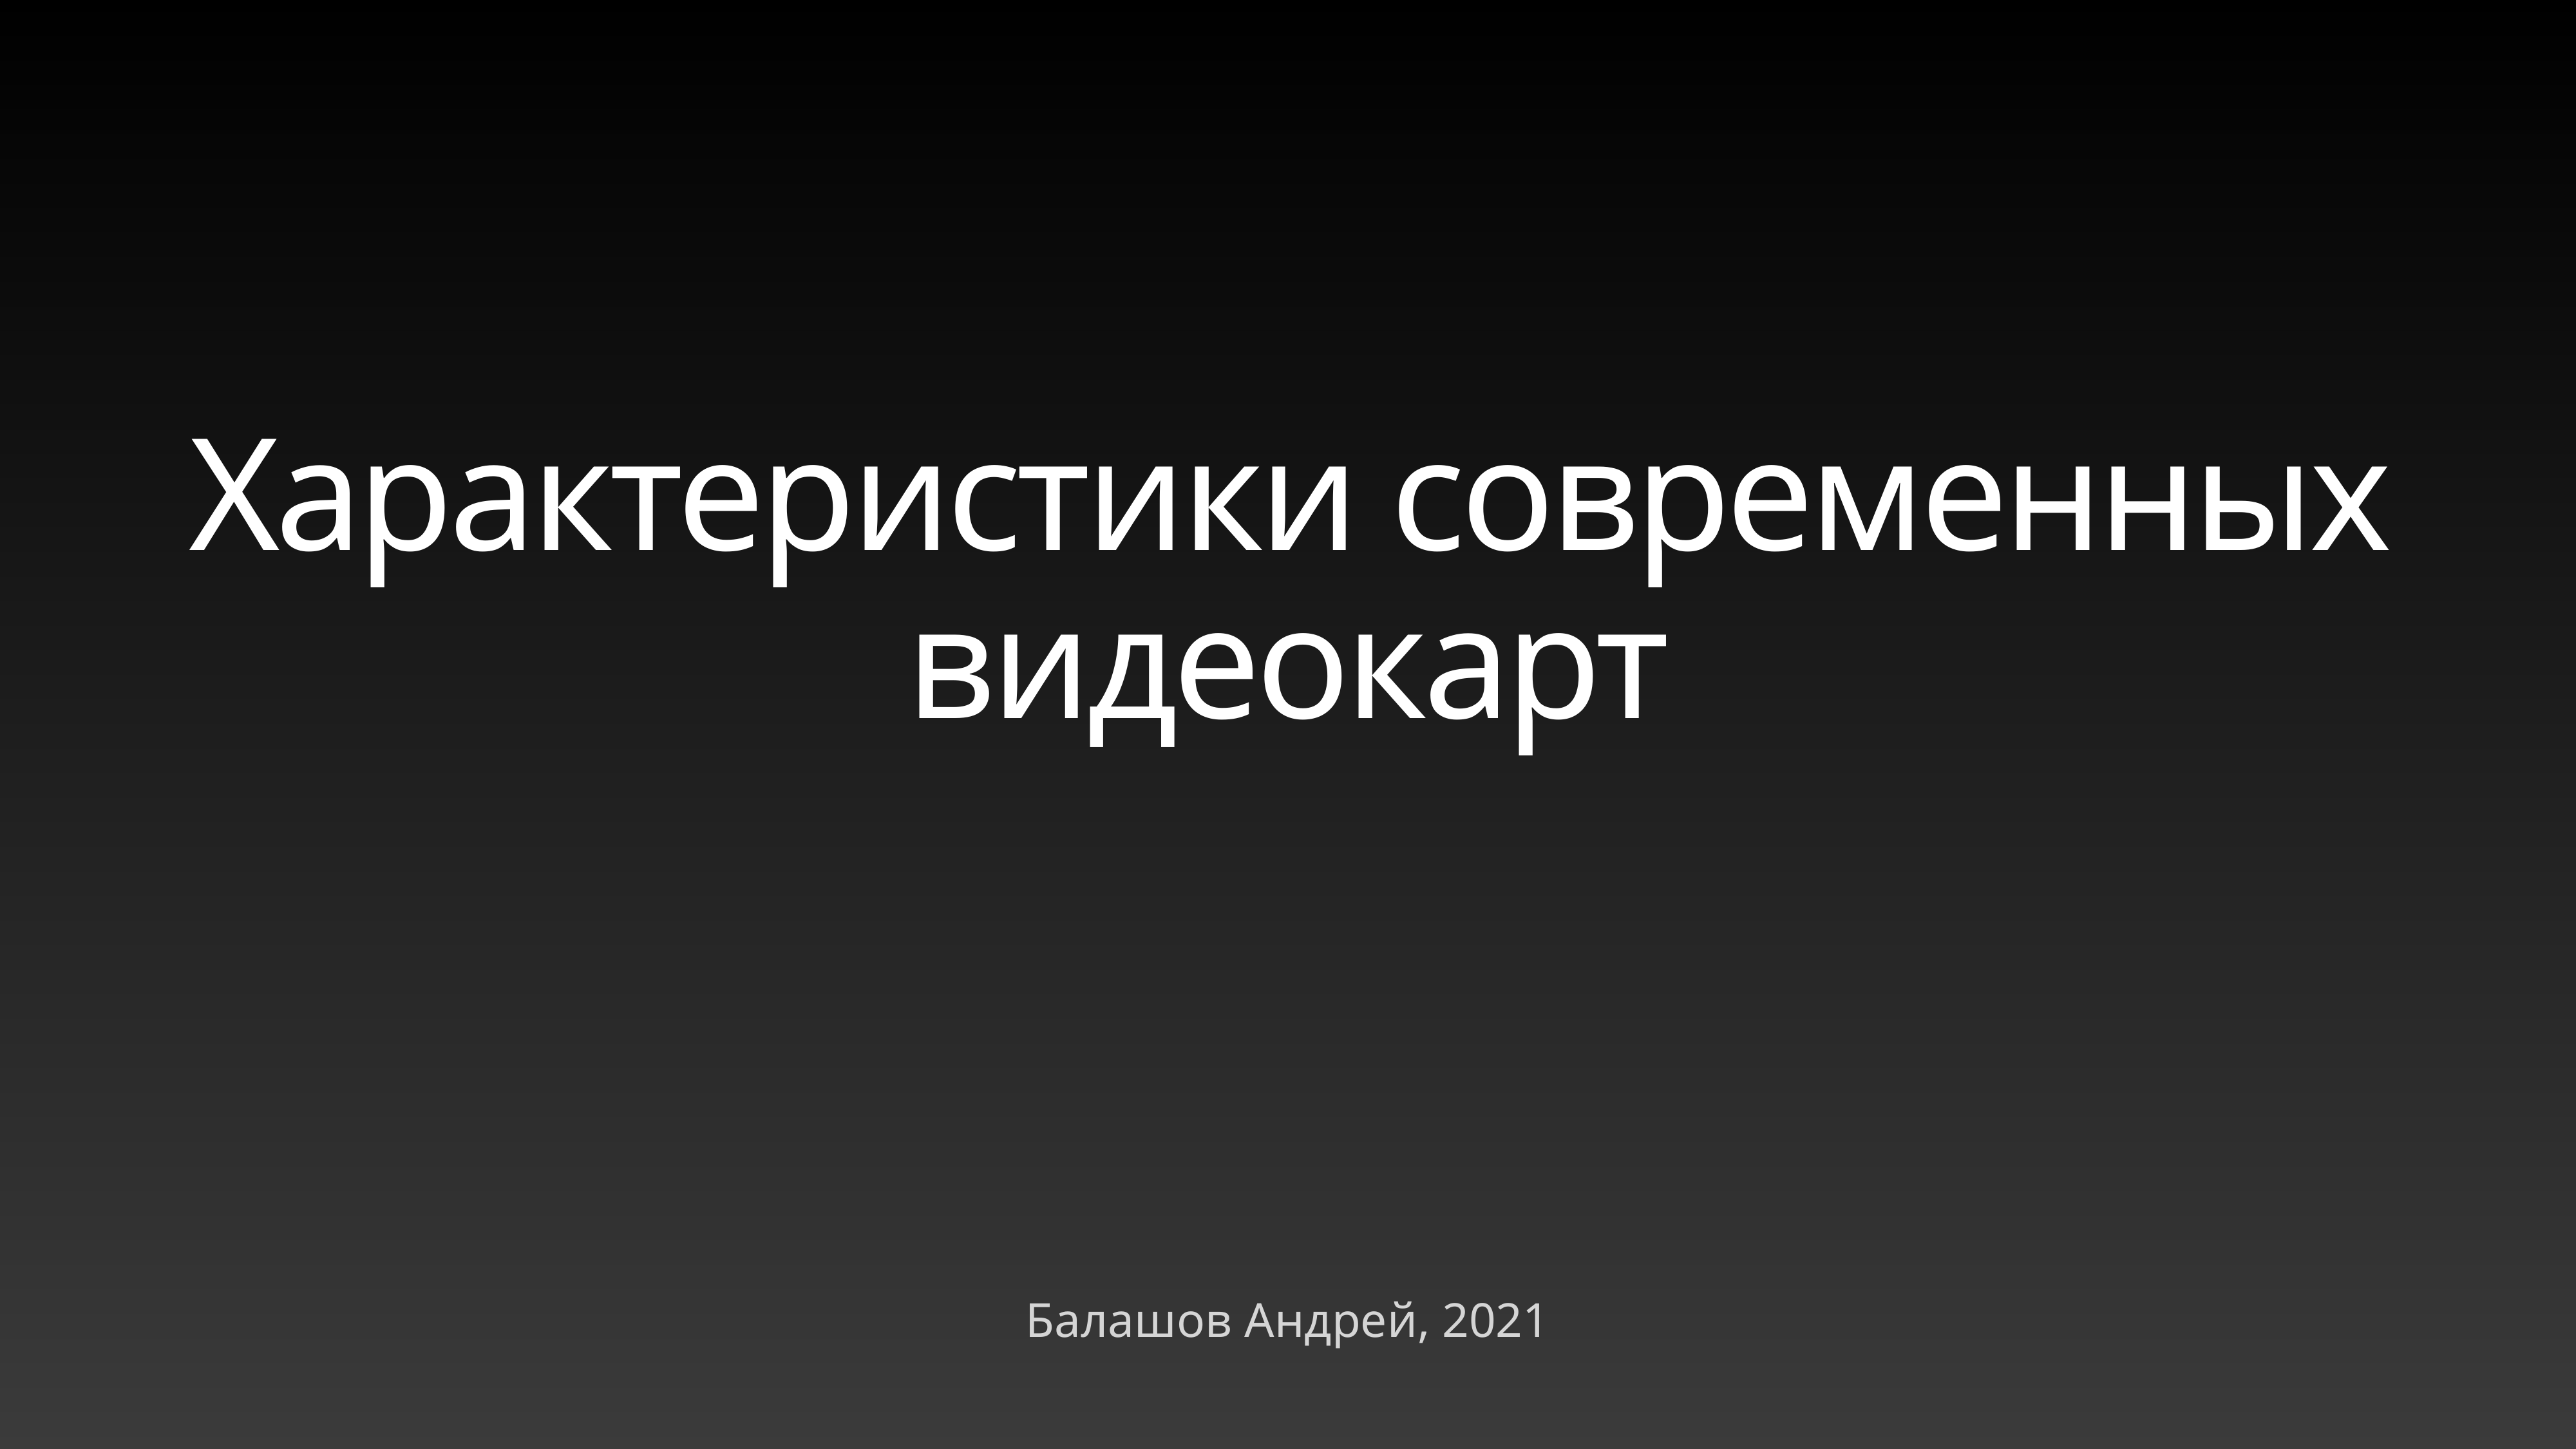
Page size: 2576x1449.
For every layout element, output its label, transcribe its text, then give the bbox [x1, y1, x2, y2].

title Характеристики современных видеокарт [133, 347, 2443, 758]
list Балашов Андрей, 2021 [133, 1284, 2443, 1359]
